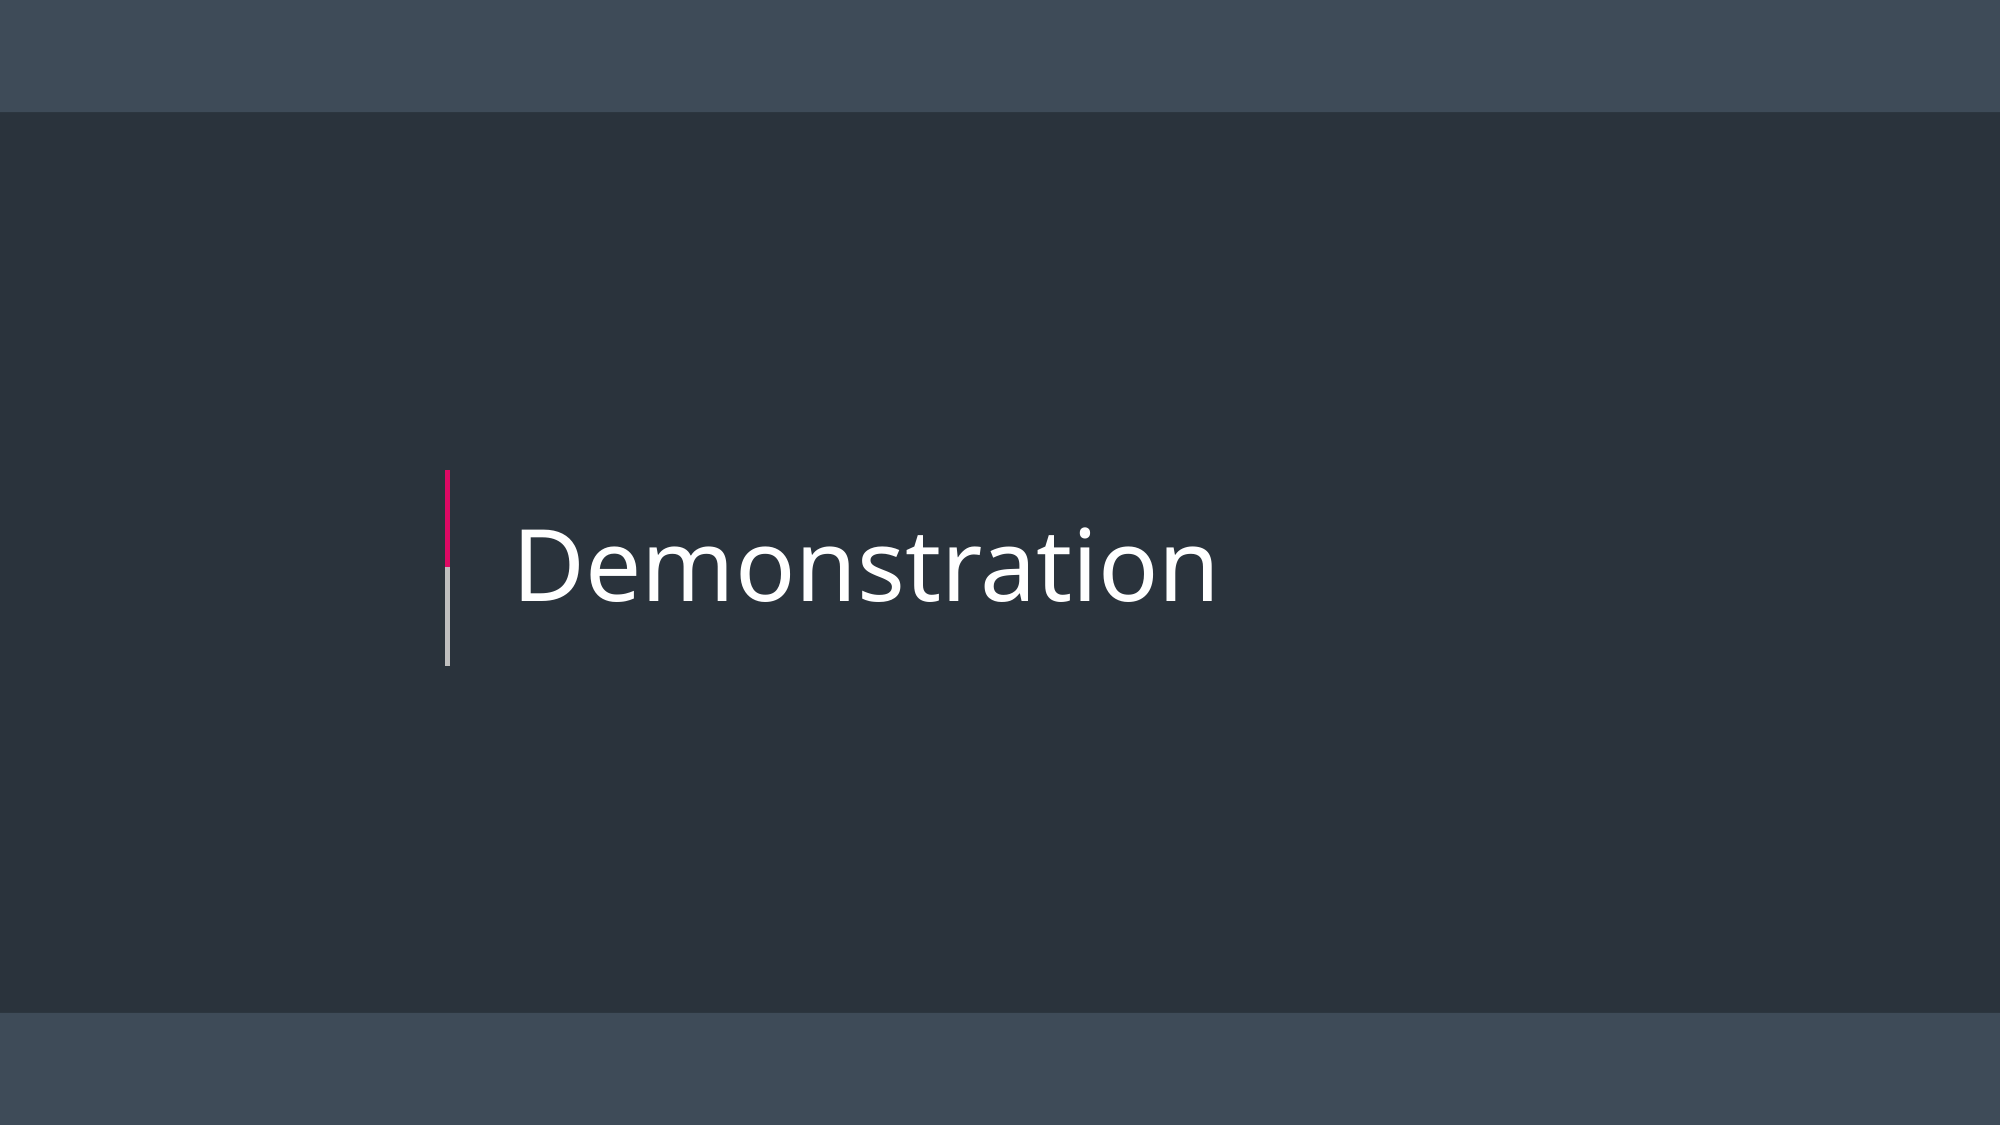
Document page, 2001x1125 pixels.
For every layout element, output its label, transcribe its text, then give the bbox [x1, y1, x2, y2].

text_box [0, 0, 2000, 113]
text_box [0, 1012, 2000, 1125]
text_box [0, 113, 2000, 1012]
text_box Demonstration [497, 494, 1591, 629]
